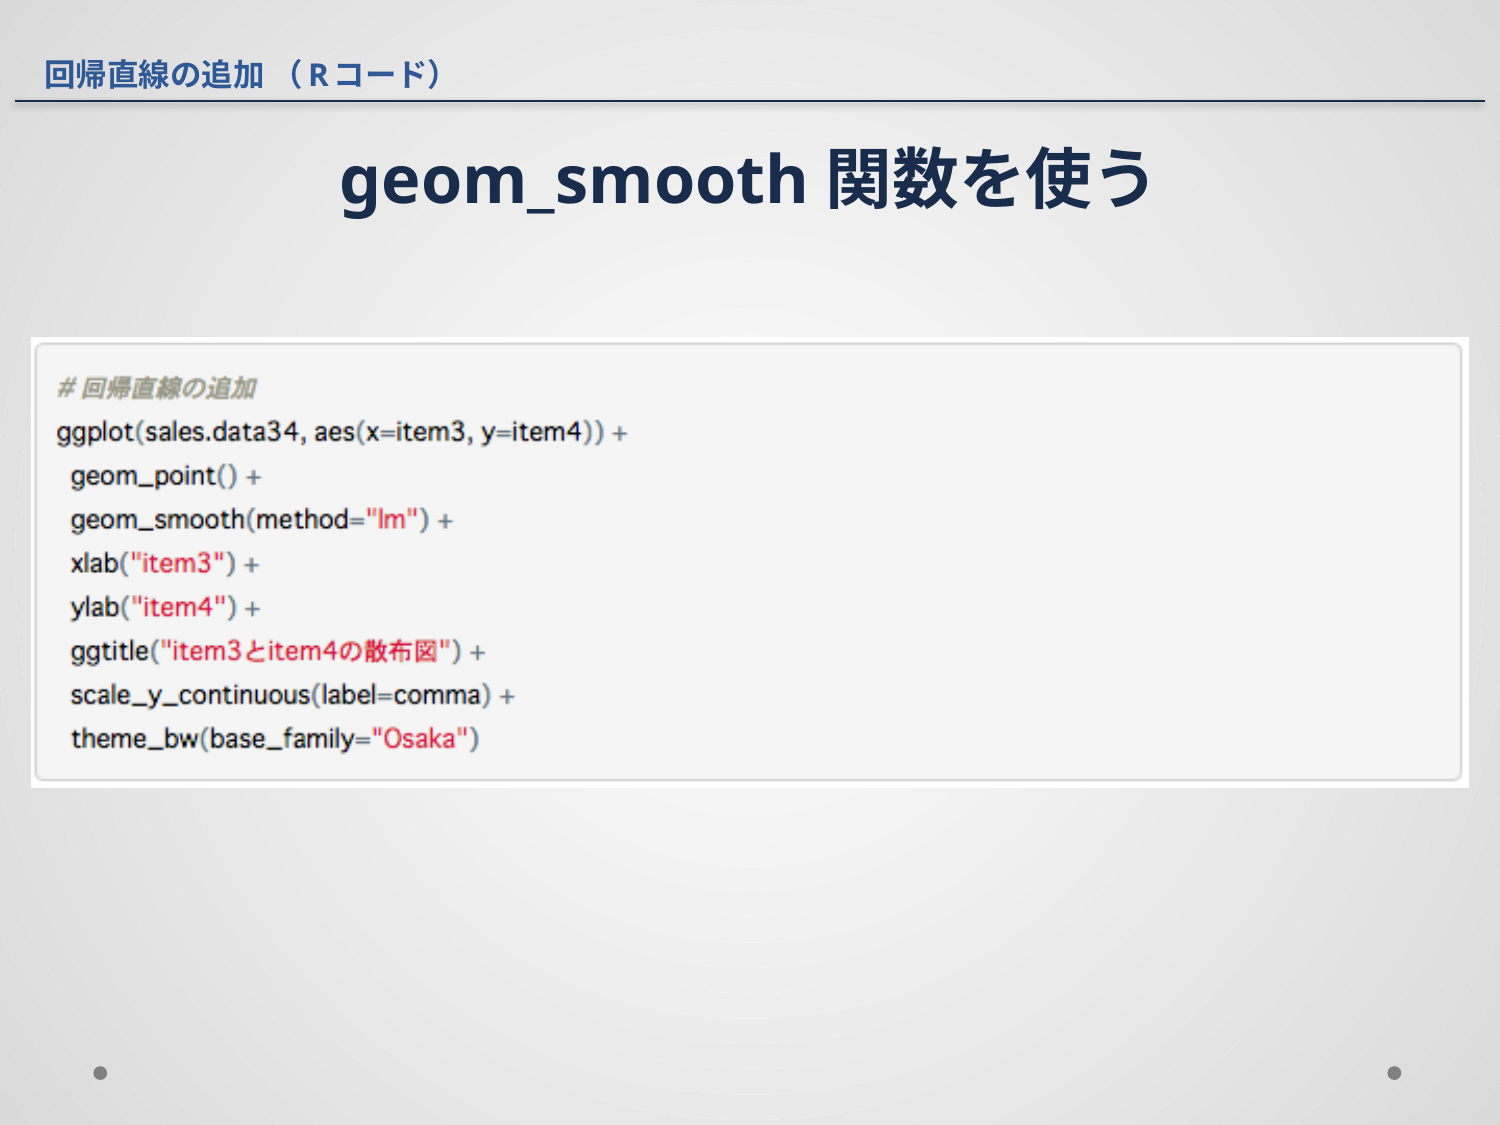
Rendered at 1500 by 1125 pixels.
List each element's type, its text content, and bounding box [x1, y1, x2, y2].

text_box geom_smooth関数を使う [28, 129, 1471, 225]
title 回帰直線の追加 （Rコード） [29, 9, 1471, 97]
picture [30, 337, 1469, 788]
